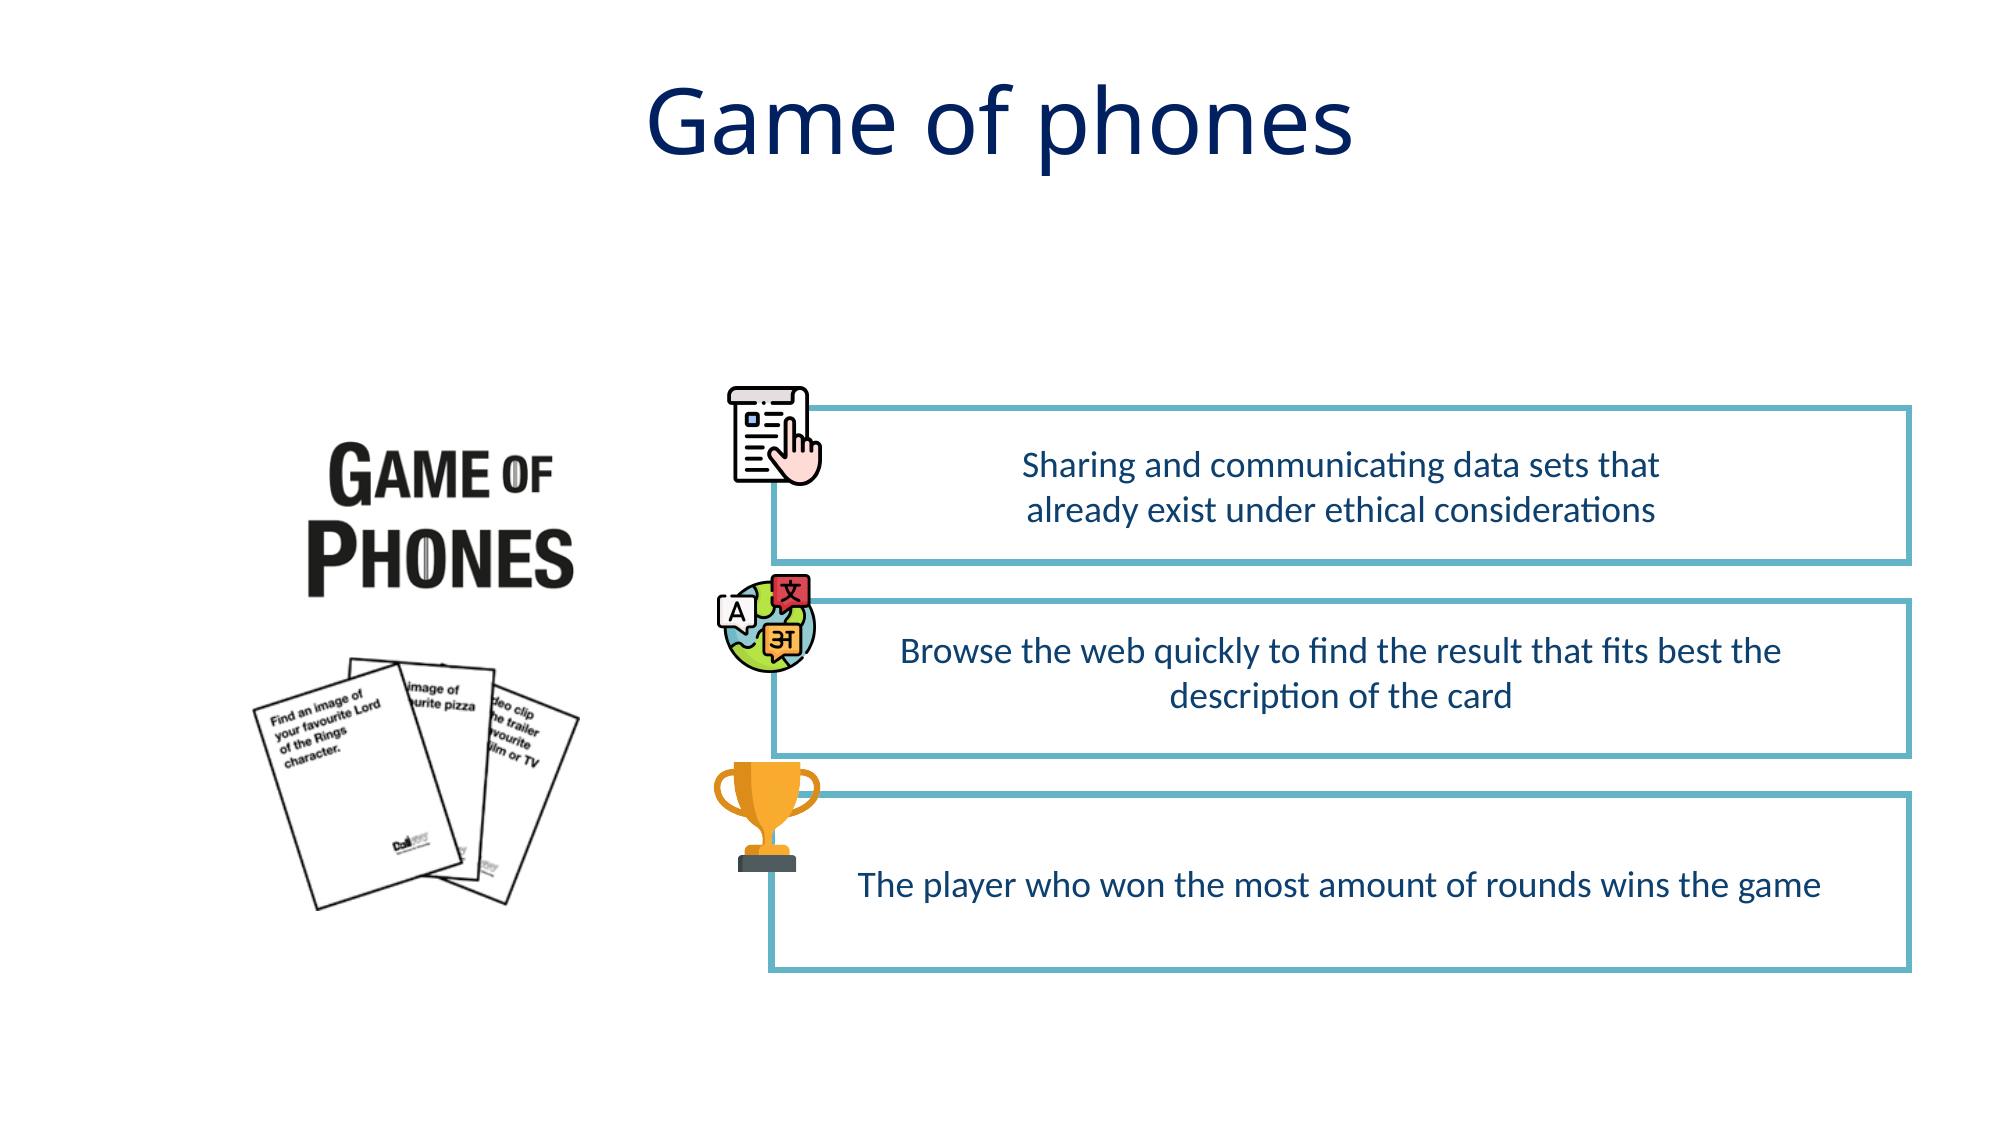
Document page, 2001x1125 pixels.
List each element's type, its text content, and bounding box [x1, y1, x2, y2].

text_box The player who won the most amount of rounds wins the game [771, 794, 1909, 971]
text_box Sharing and communicating data sets that already exist under ethical considerations [982, 432, 1701, 538]
picture [717, 574, 817, 674]
title Game of phones [138, 16, 1862, 234]
text_box [774, 407, 1909, 563]
picture [712, 762, 822, 872]
picture [251, 418, 594, 911]
picture [724, 386, 824, 486]
text_box Browse the web quickly to find the result that fits best the description of the card [774, 601, 1909, 756]
